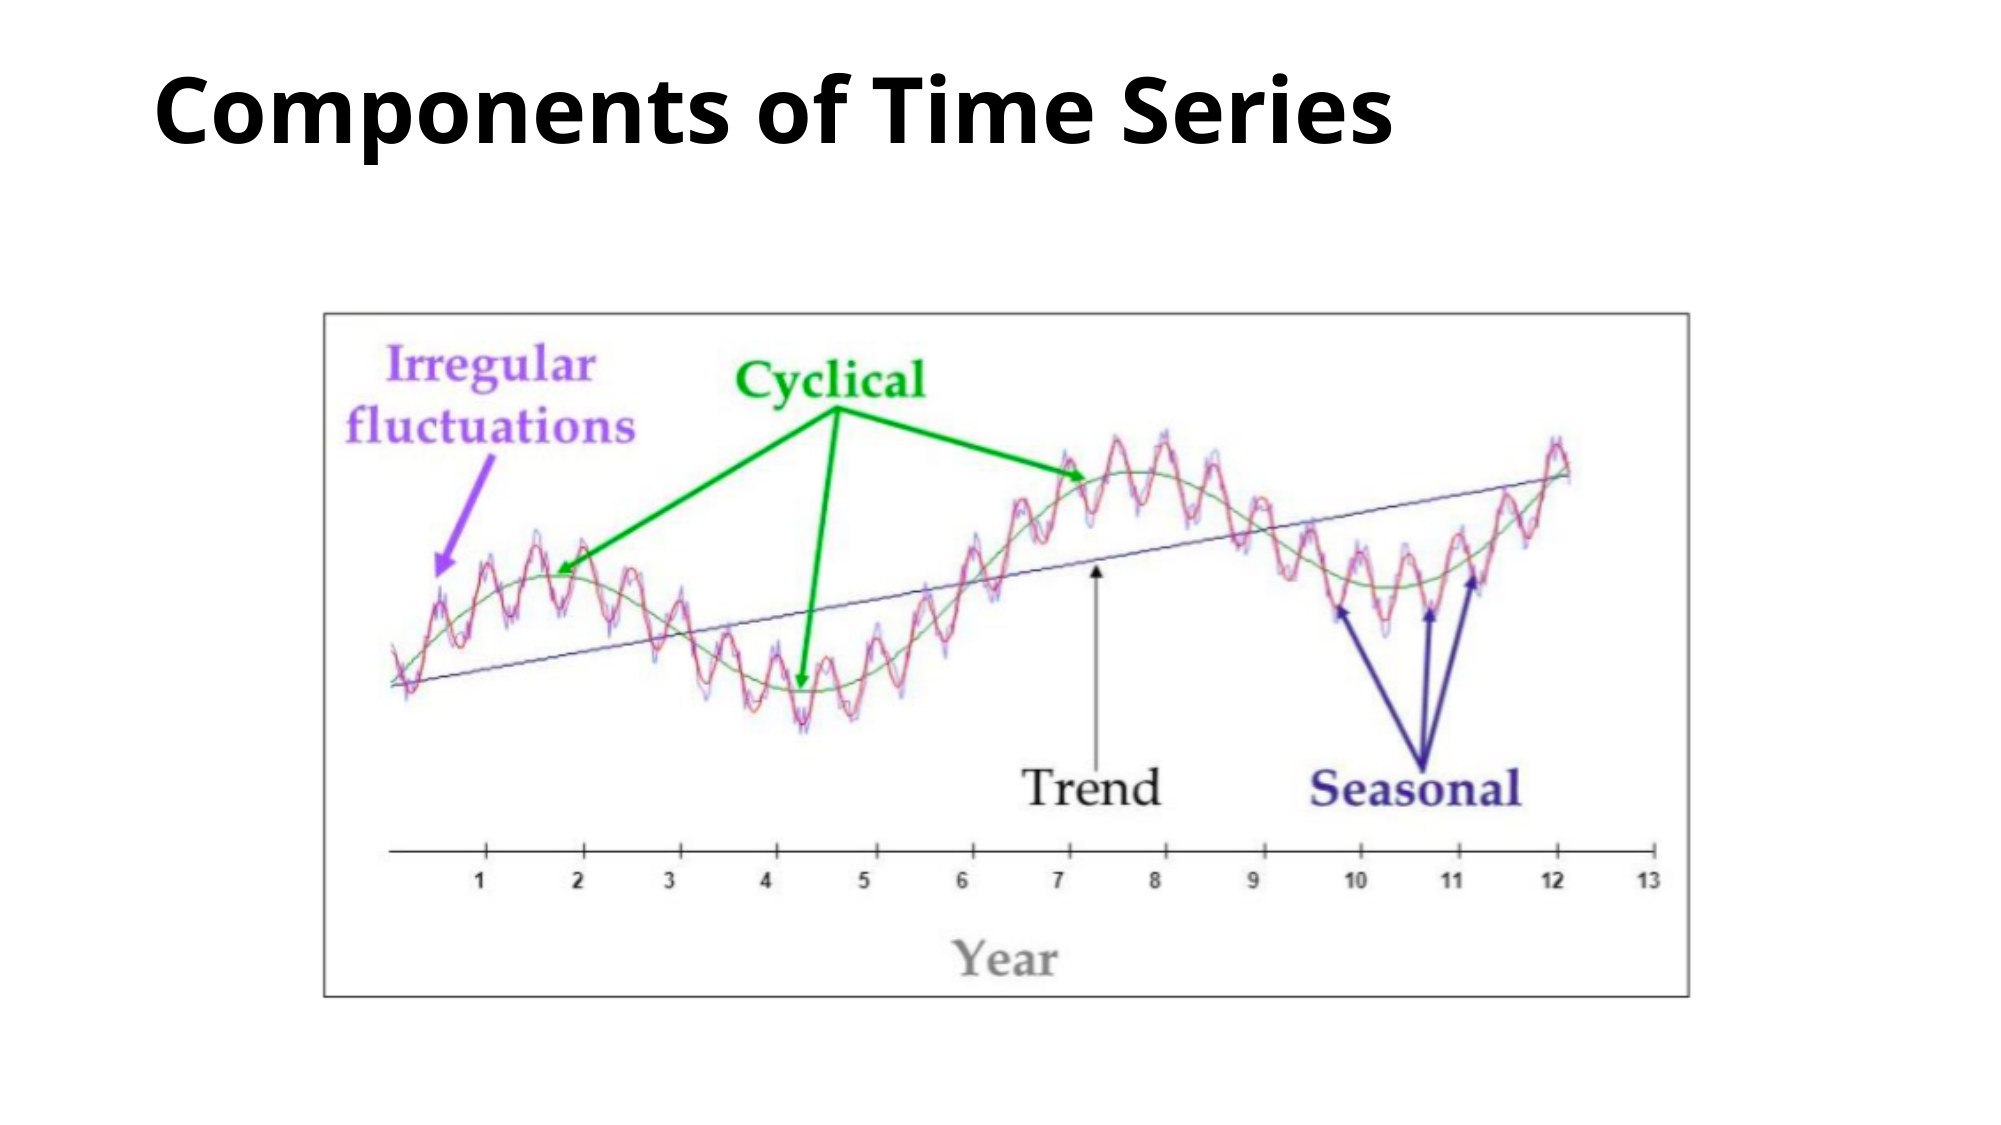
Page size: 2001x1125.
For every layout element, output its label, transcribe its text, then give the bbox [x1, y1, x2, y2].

title Components of Time Series [137, 59, 1863, 278]
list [297, 299, 1703, 1014]
